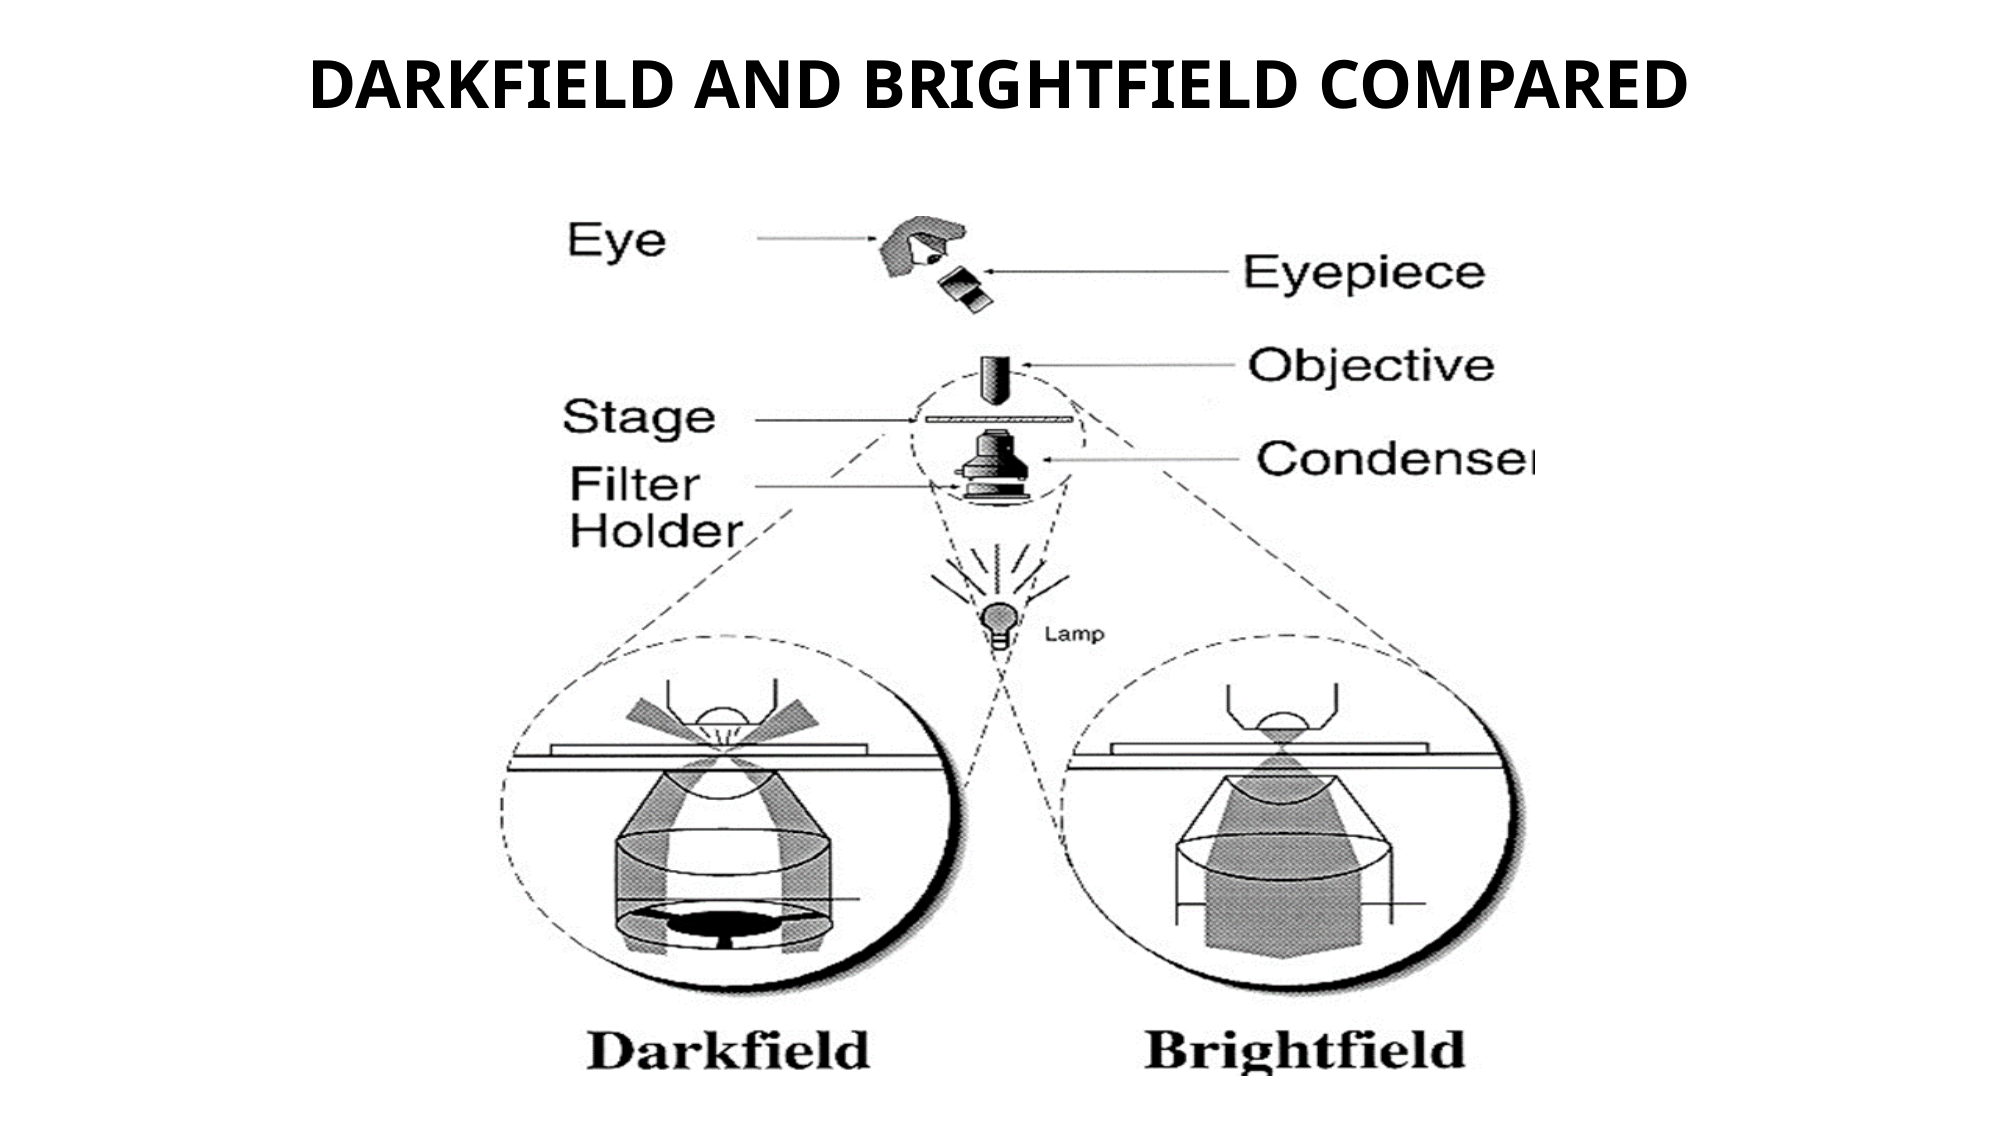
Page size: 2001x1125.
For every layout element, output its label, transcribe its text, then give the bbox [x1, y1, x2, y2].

title DARKFIELD AND BRIGHTFIELD COMPARED [137, 17, 1863, 157]
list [415, 216, 1535, 1076]
